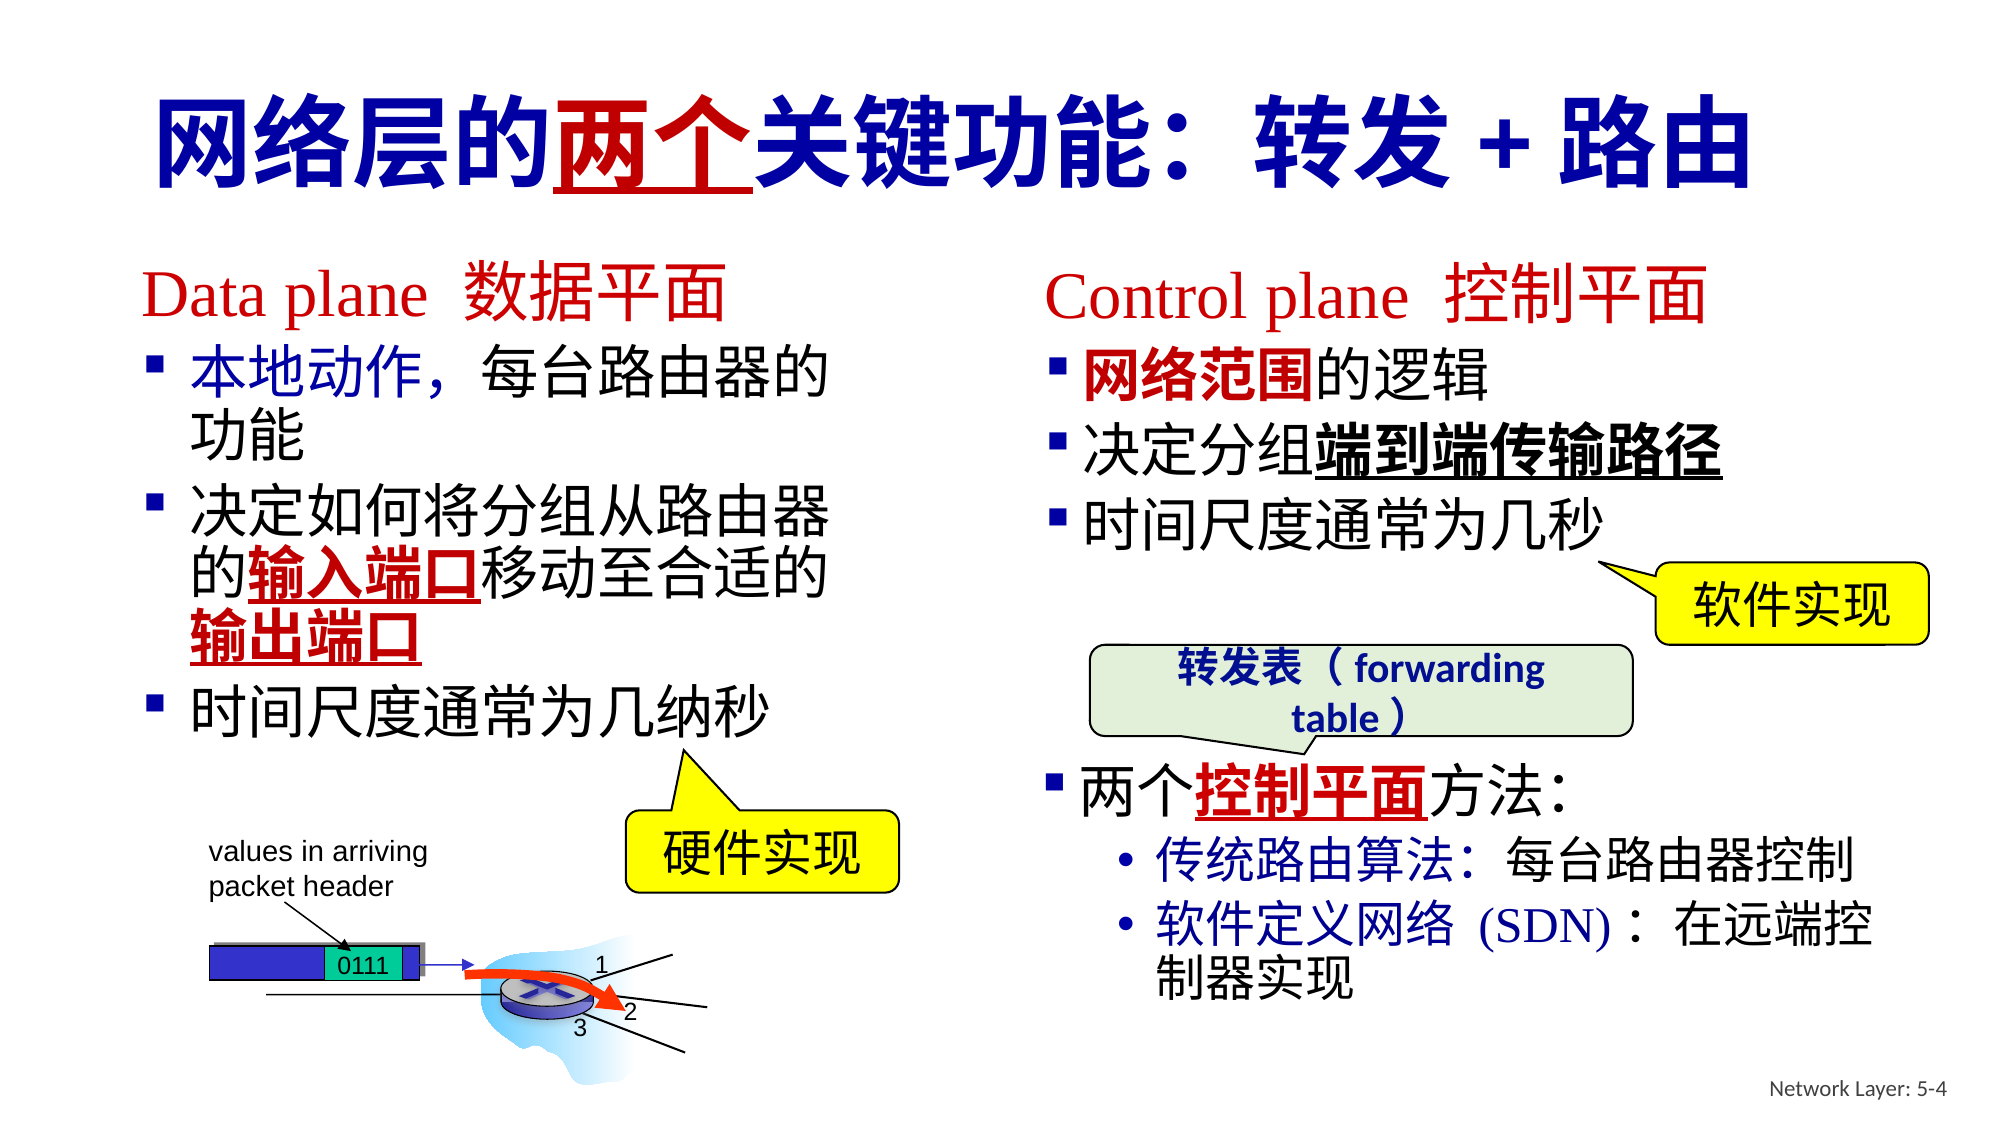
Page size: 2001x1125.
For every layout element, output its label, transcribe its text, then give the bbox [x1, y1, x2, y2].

text_box 两个控制平面方法： 传统路由算法：每台路由器控制 软件定义网络 (SDN)：在远端控制器实现 [1026, 754, 1929, 1099]
text_box 转发表（forwarding table） [1088, 643, 1634, 756]
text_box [193, 824, 792, 1085]
text_box 软件实现 [1597, 560, 1930, 646]
text_box Control plane 控制平面 网络范围的逻辑 决定分组端到端传输路径 时间尺度通常为几秒 [1029, 253, 1933, 1011]
list Data plane 数据平面 本地动作，每台路由器的功能 决定如何将分组从路由器的输入端口移动至合适的输出端口 时间尺度通常为几纳秒 [126, 251, 885, 966]
title 网络层的两个关键功能：转发+路由 [137, 74, 1863, 221]
slide_number Network Layer: 5-4 [1512, 1056, 1963, 1117]
text_box 硬件实现 [624, 747, 901, 894]
